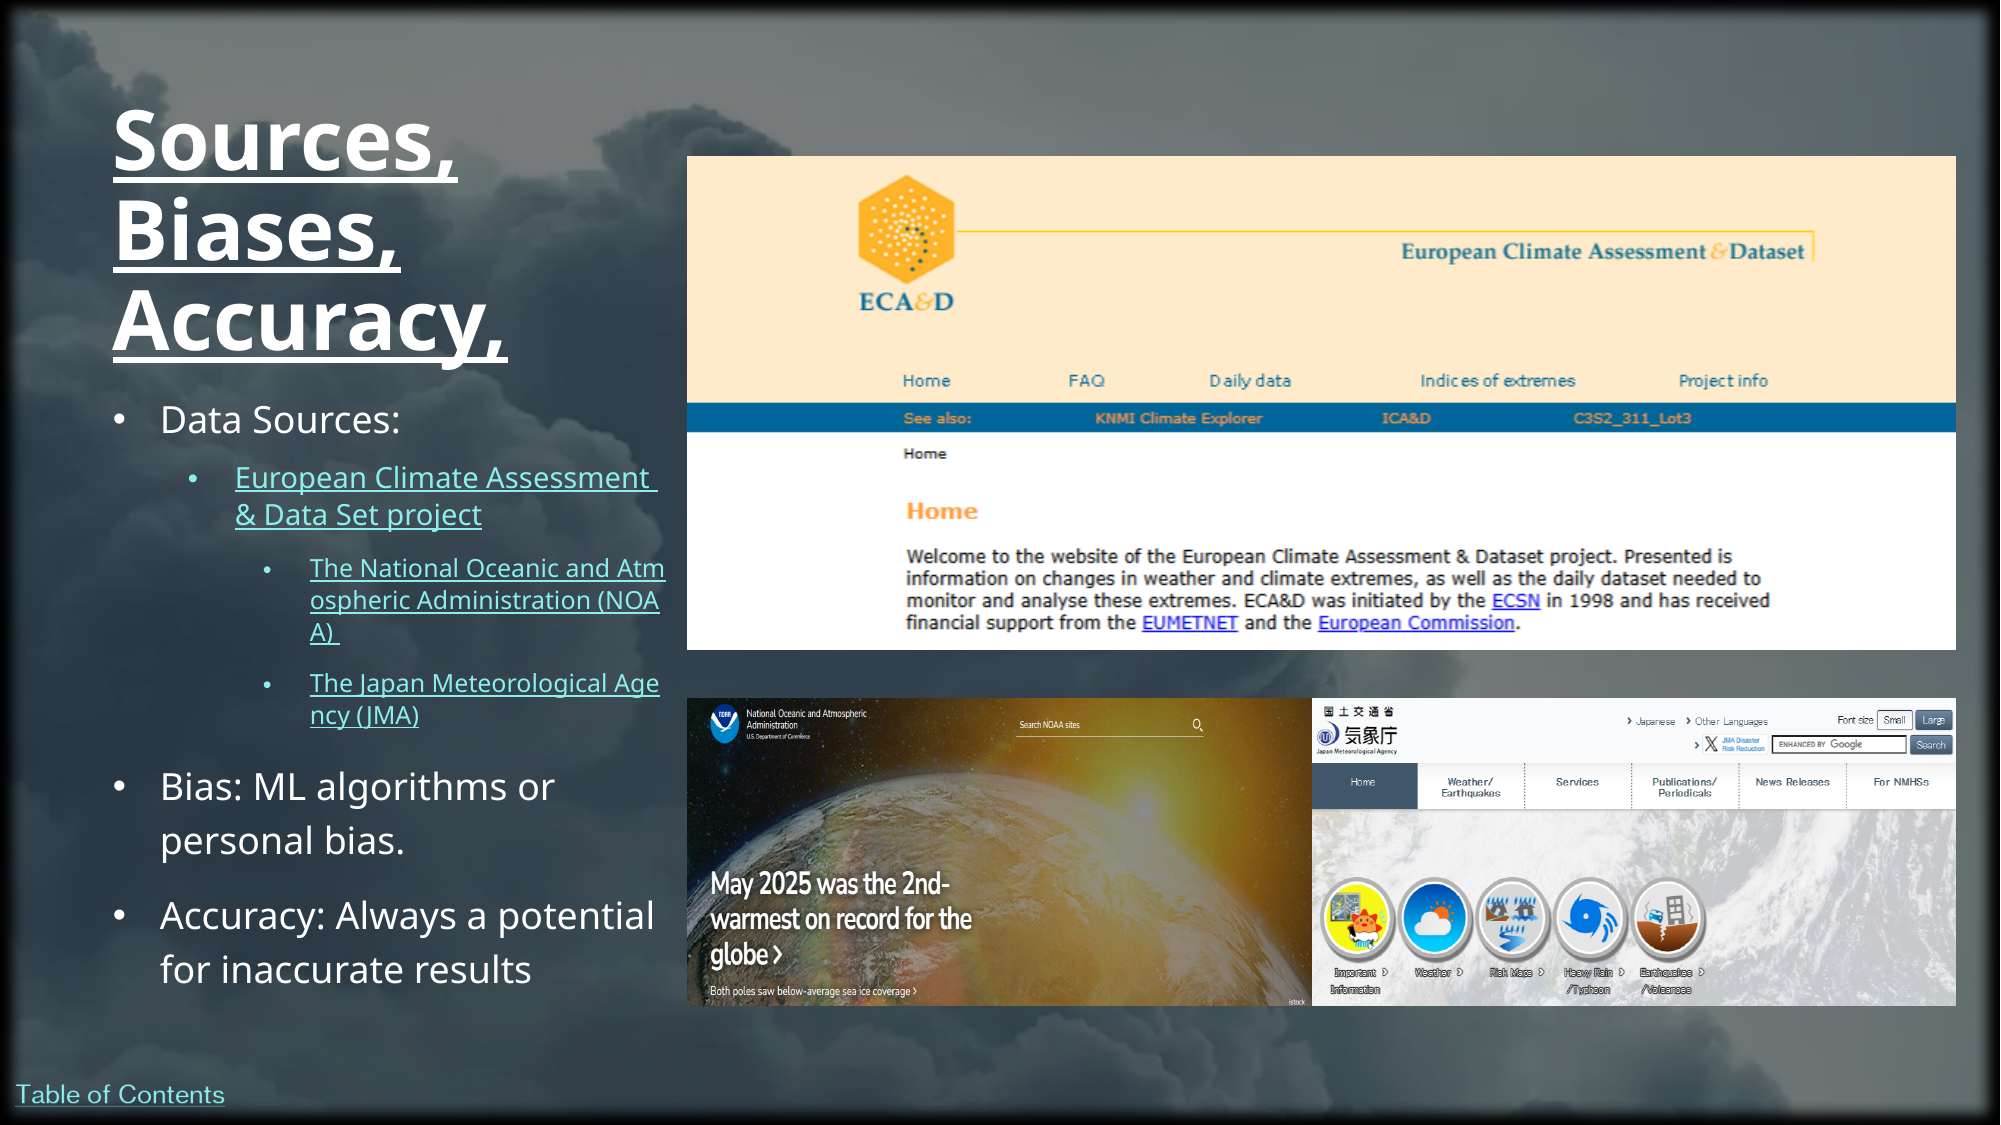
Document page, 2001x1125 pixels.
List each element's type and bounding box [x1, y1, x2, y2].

list [687, 156, 1956, 650]
picture [0, 0, 2000, 1125]
